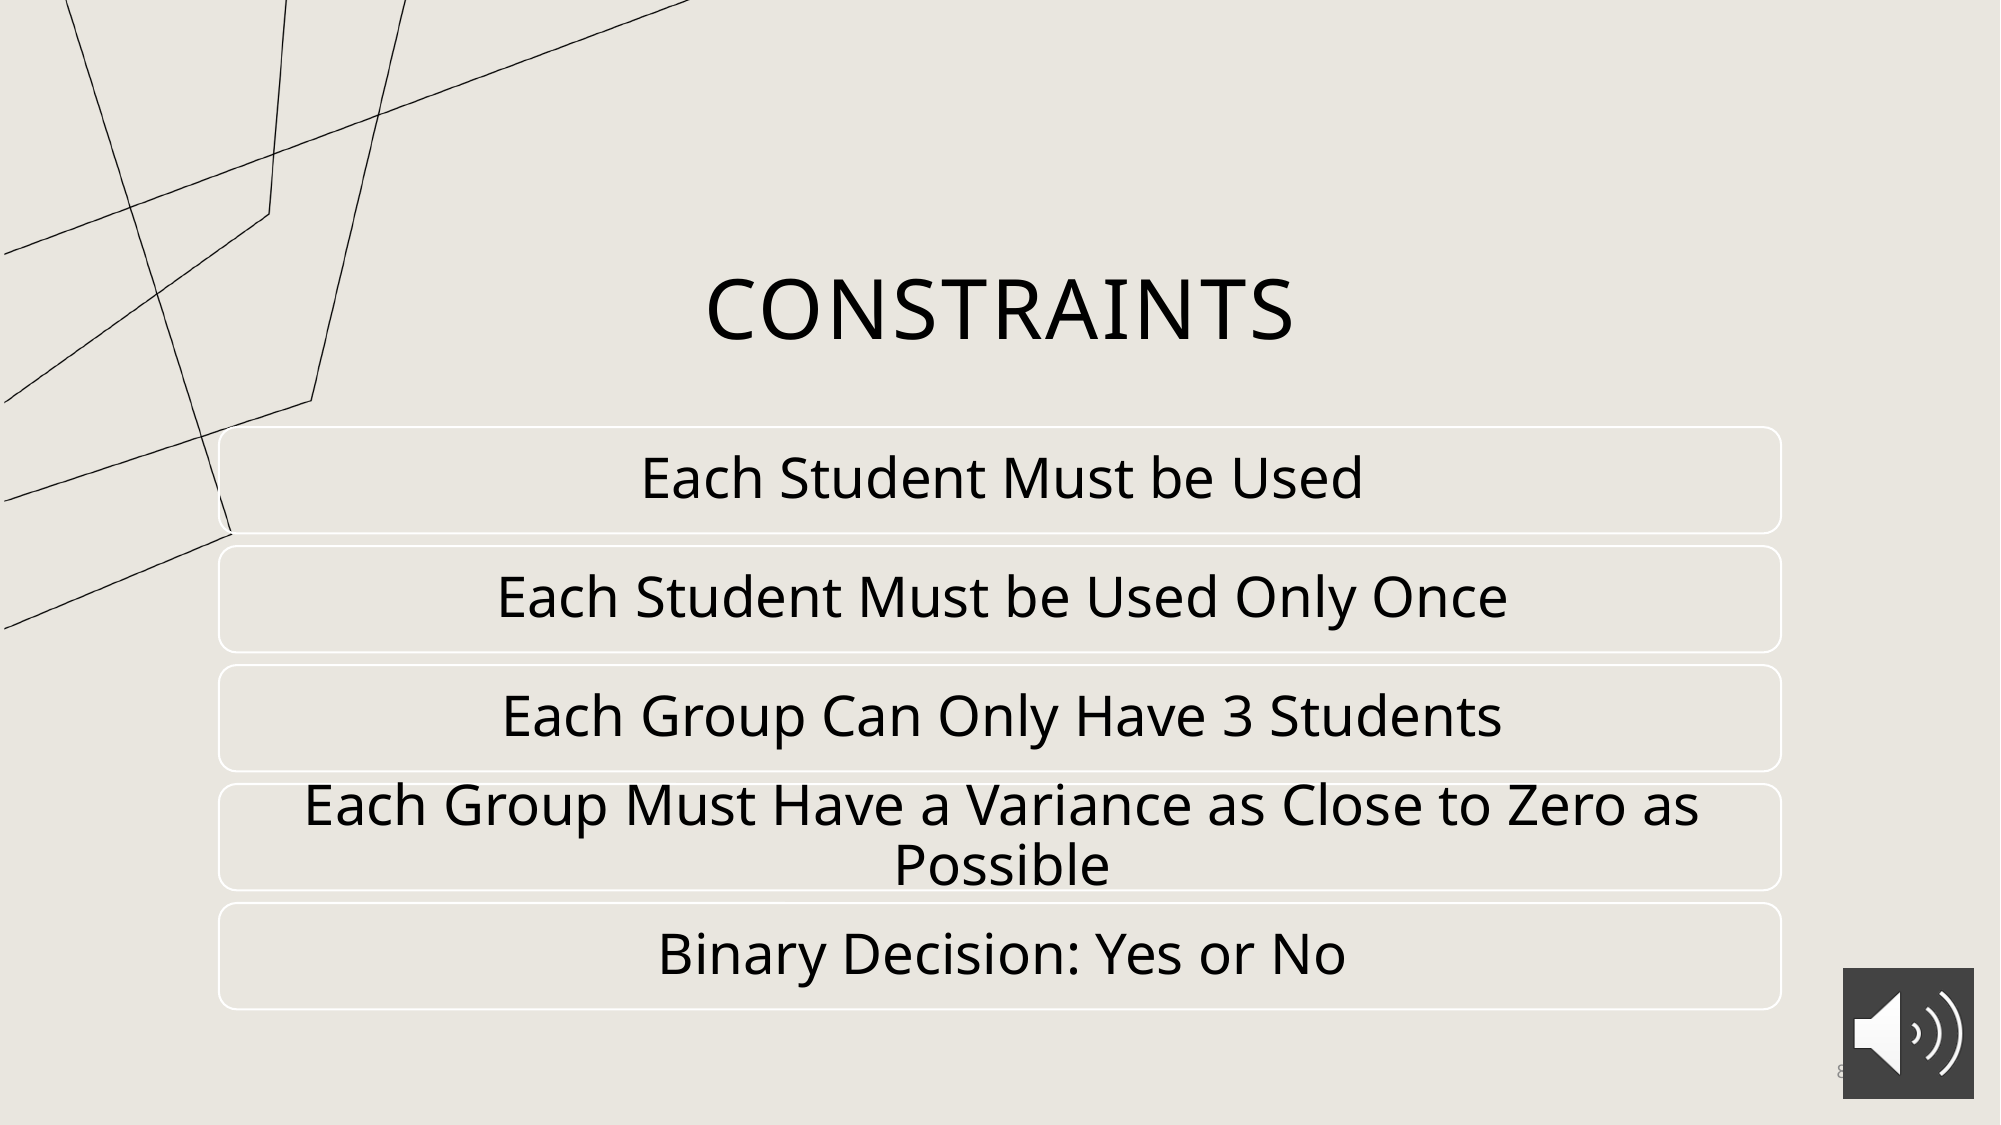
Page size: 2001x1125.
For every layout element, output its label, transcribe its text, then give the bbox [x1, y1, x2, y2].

slide_number 8 [1412, 1042, 1863, 1103]
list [218, 421, 1782, 1015]
picture [4, 0, 721, 642]
title Constraints [309, 204, 1691, 421]
picture [1841, 966, 1975, 1100]
